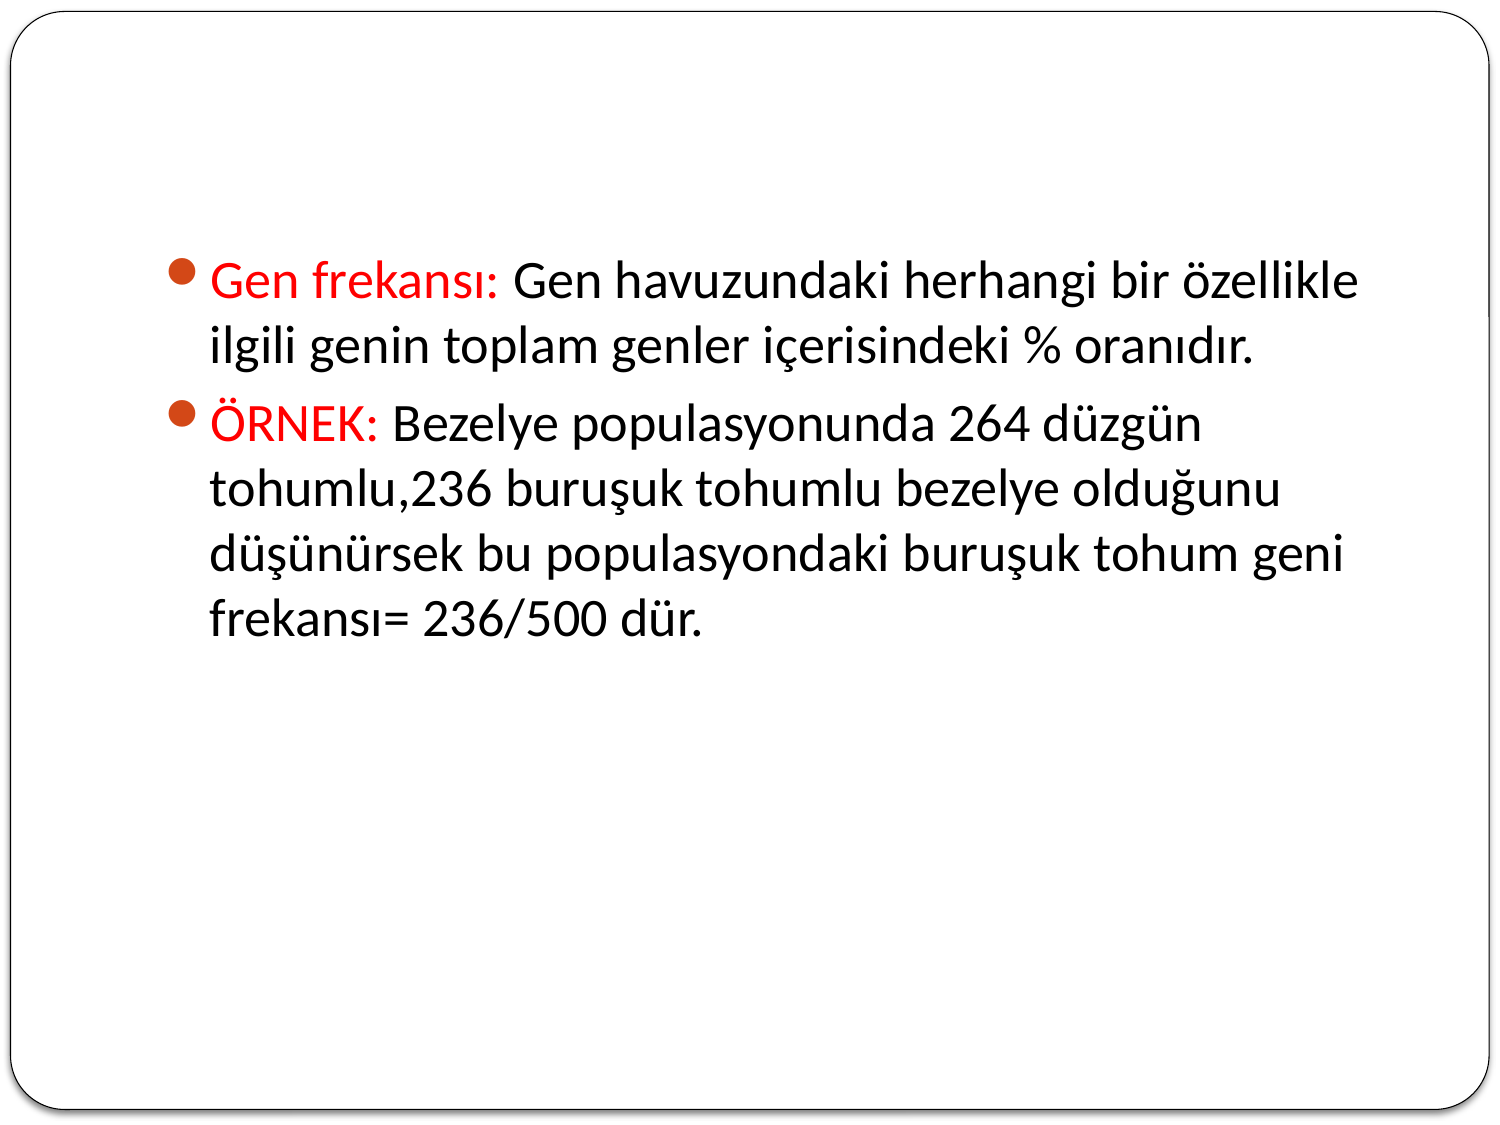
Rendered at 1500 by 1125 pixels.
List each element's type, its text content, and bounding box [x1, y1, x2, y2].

list Gen frekansı: Gen havuzundaki herhangi bir özellikle ilgili genin toplam genler içerisindeki % oranıdır. ÖRNEK: Bezelye populasyonunda 264 düzgün tohumlu,236 buruşuk tohumlu bezelye olduğunu düşünürsek bu populasyondaki buruşuk tohum geni frekansı= 236/500 dür. [150, 237, 1425, 988]
